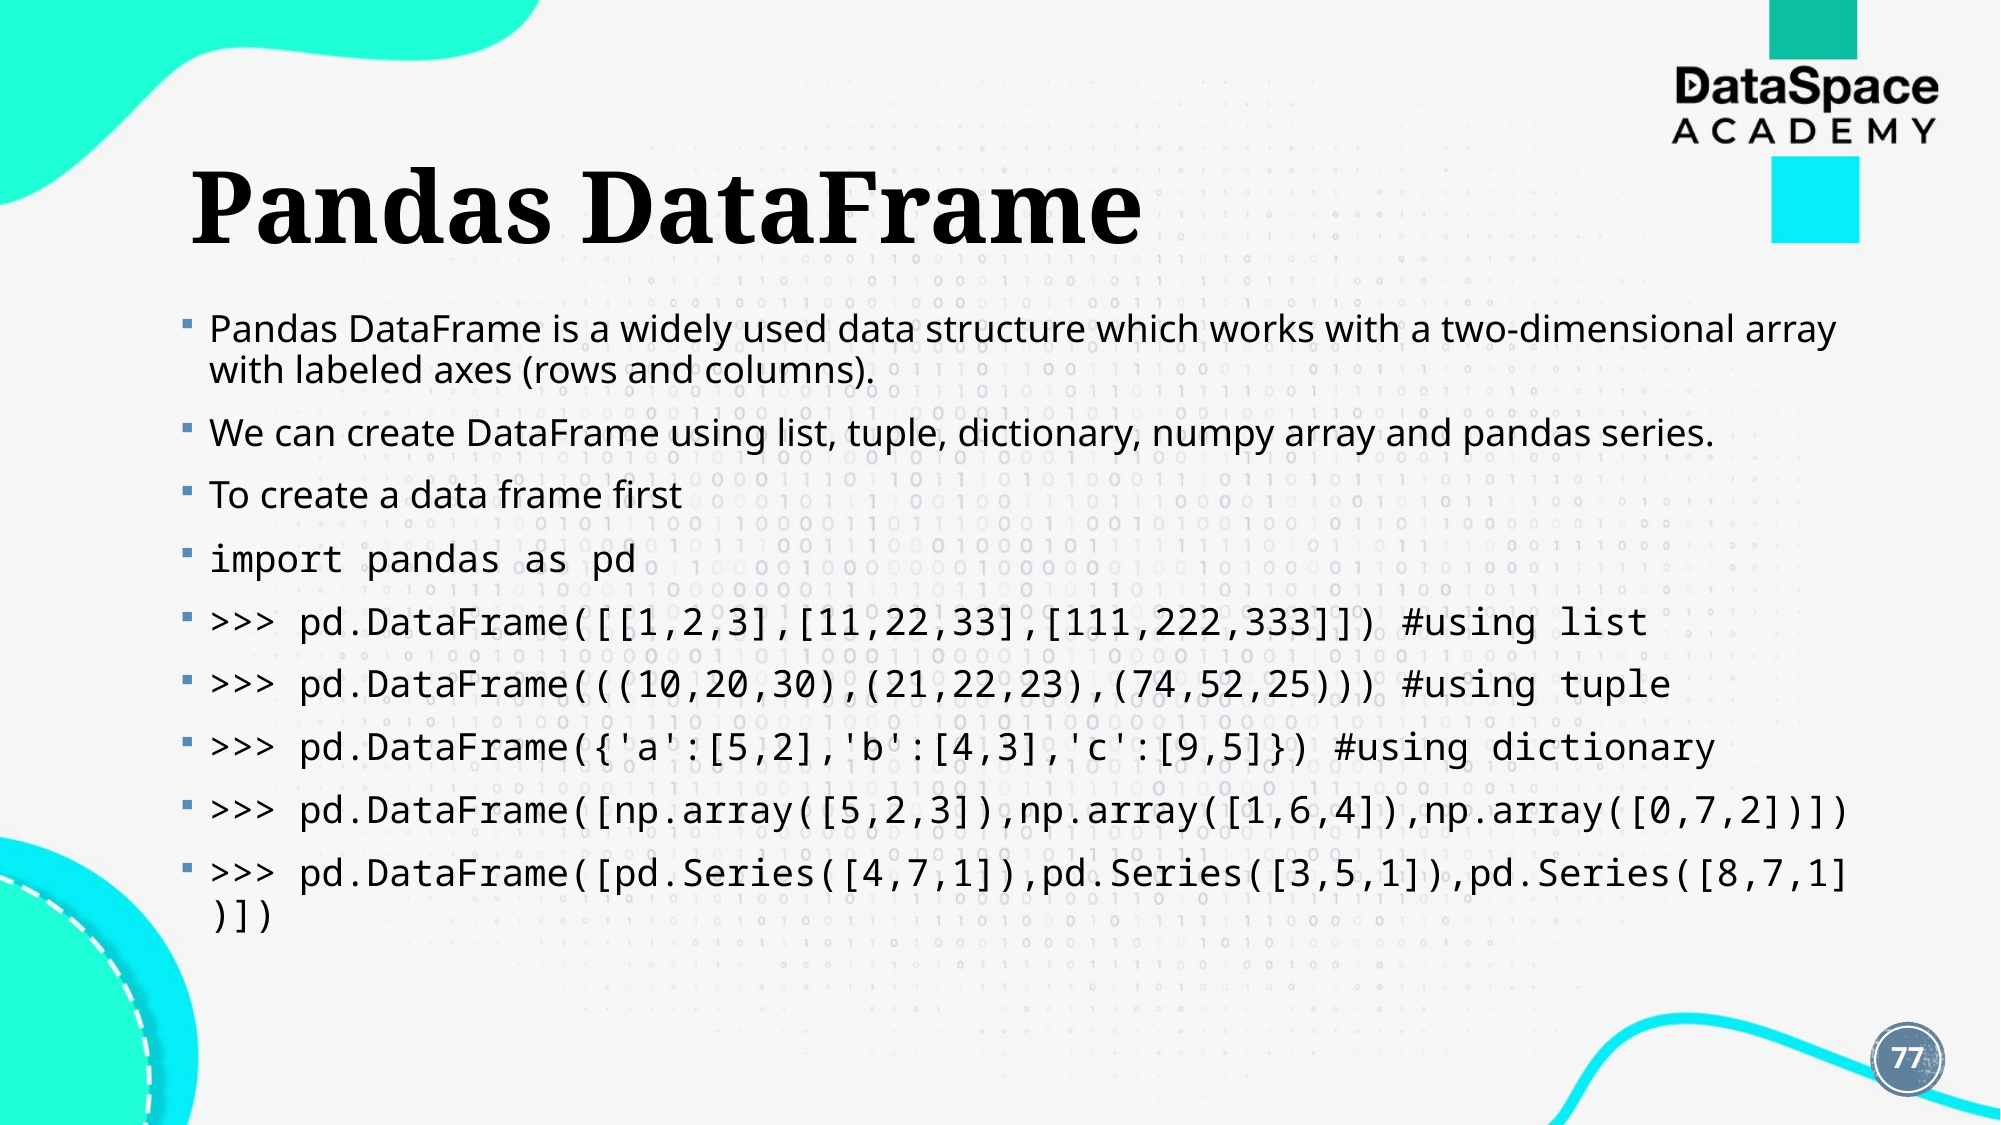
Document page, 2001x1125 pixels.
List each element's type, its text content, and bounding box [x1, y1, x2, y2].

list Pandas DataFrame is a widely used data structure which works with a two-dimensional array with labeled axes (rows and columns). We can create DataFrame using list, tuple, dictionary, numpy array and pandas series. To create a data frame first import pandas as pd >>> pd.DataFrame([[1,2,3],[11,22,33],[111,222,333]]) #using list >>> pd.DataFrame(((10,20,30),(21,22,23),(74,52,25))) #using tuple >>> pd.DataFrame({'a':[5,2],'b':[4,3],'c':[9,5]}) #using dictionary >>> pd.DataFrame([np.array([5,2,3]),np.array([1,6,4]),np.array([0,7,2])]) >>> pd.DataFrame([pd.Series([4,7,1]),pd.Series([3,5,1]),pd.Series([8,7,1])]) [180, 302, 1866, 963]
slide_number 77 [1855, 1028, 1961, 1089]
picture [0, 0, 2001, 1125]
title Pandas DataFrame [175, 79, 1826, 344]
